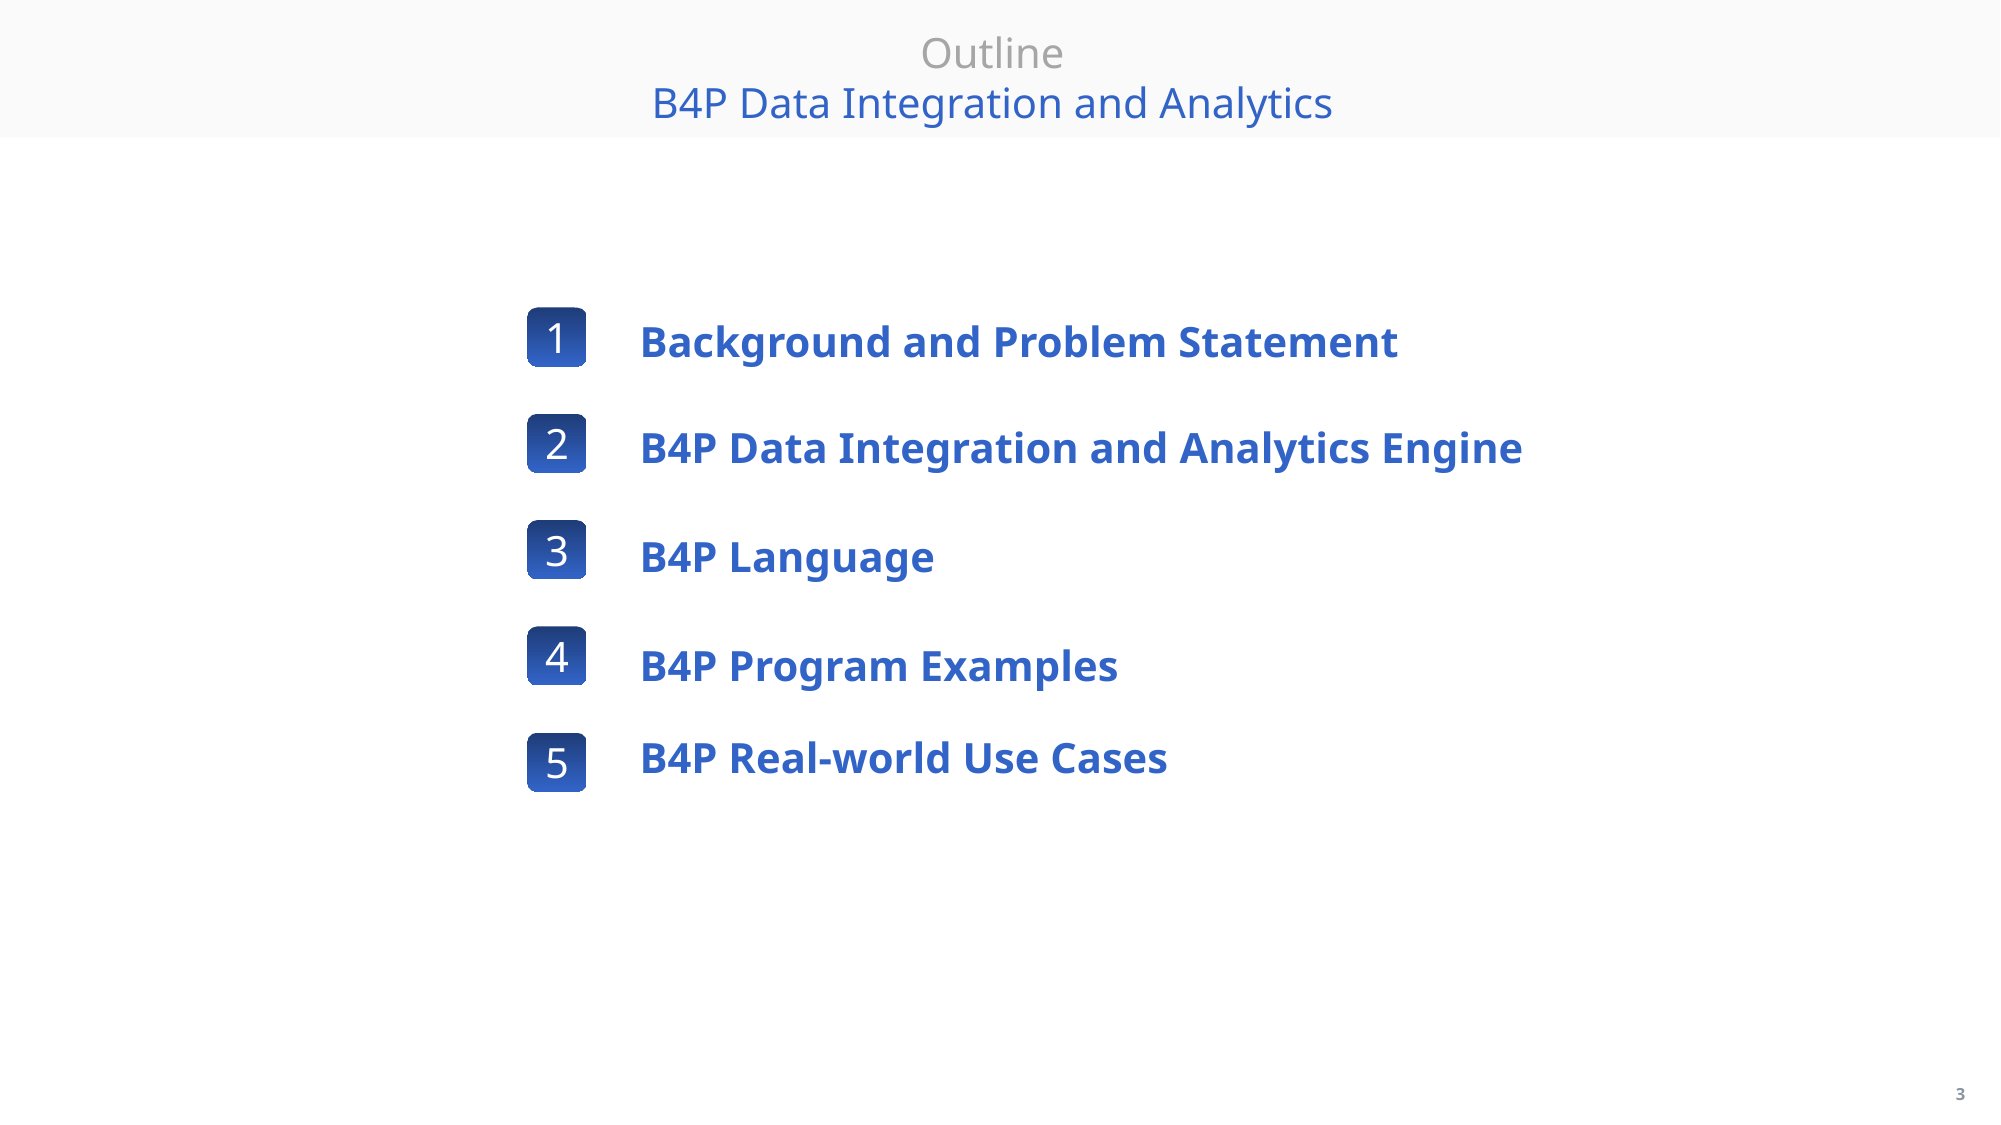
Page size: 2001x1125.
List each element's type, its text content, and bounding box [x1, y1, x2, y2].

title Outline B4P Data Integration and Analytics [78, 18, 1922, 137]
text_box 5 [527, 732, 587, 792]
text_box 4 [527, 626, 587, 686]
text_box B4P Real-world Use Cases [632, 714, 1722, 801]
text_box 3 [527, 520, 587, 580]
text_box 1 [527, 307, 587, 367]
text_box Background and Problem Statement [632, 297, 1722, 384]
text_box B4P Data Integration and Analytics Engine [632, 404, 1722, 491]
text_box 2 [527, 413, 587, 473]
text_box B4P Language [632, 512, 1722, 599]
text_box B4P Program Examples [632, 621, 1722, 708]
